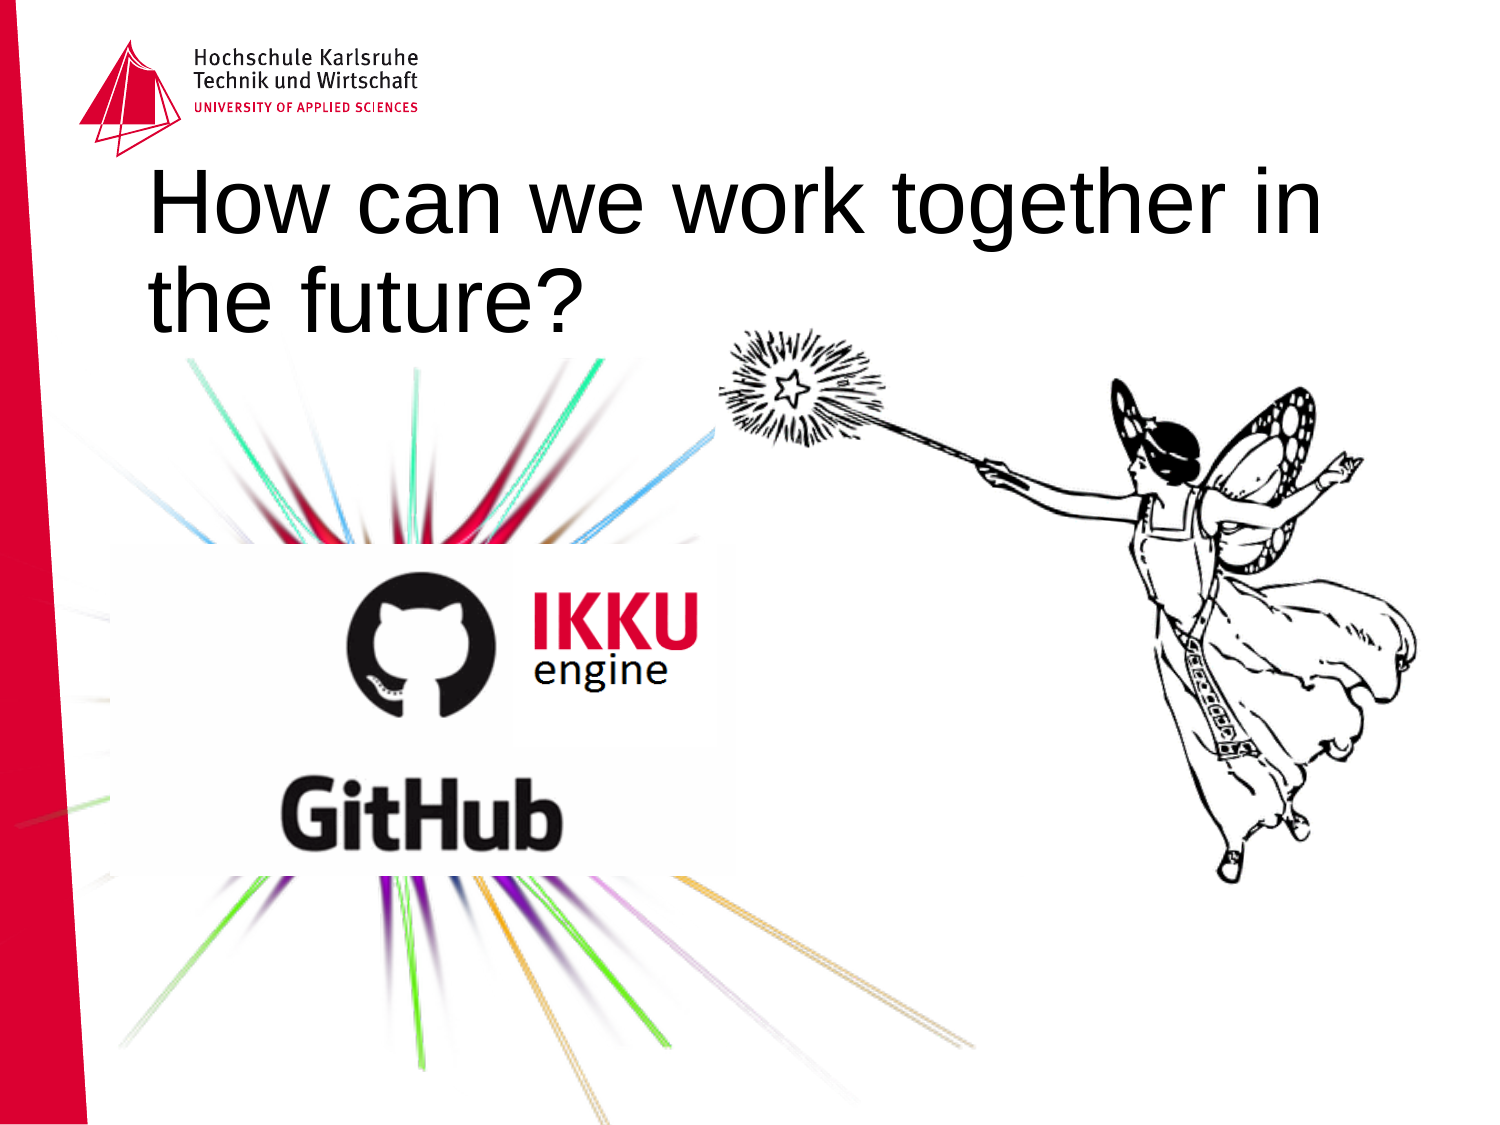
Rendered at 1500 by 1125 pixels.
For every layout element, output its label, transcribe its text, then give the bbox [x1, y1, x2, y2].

picture [0, 236, 1456, 1125]
title How can we work together in the future? [147, 141, 1425, 346]
